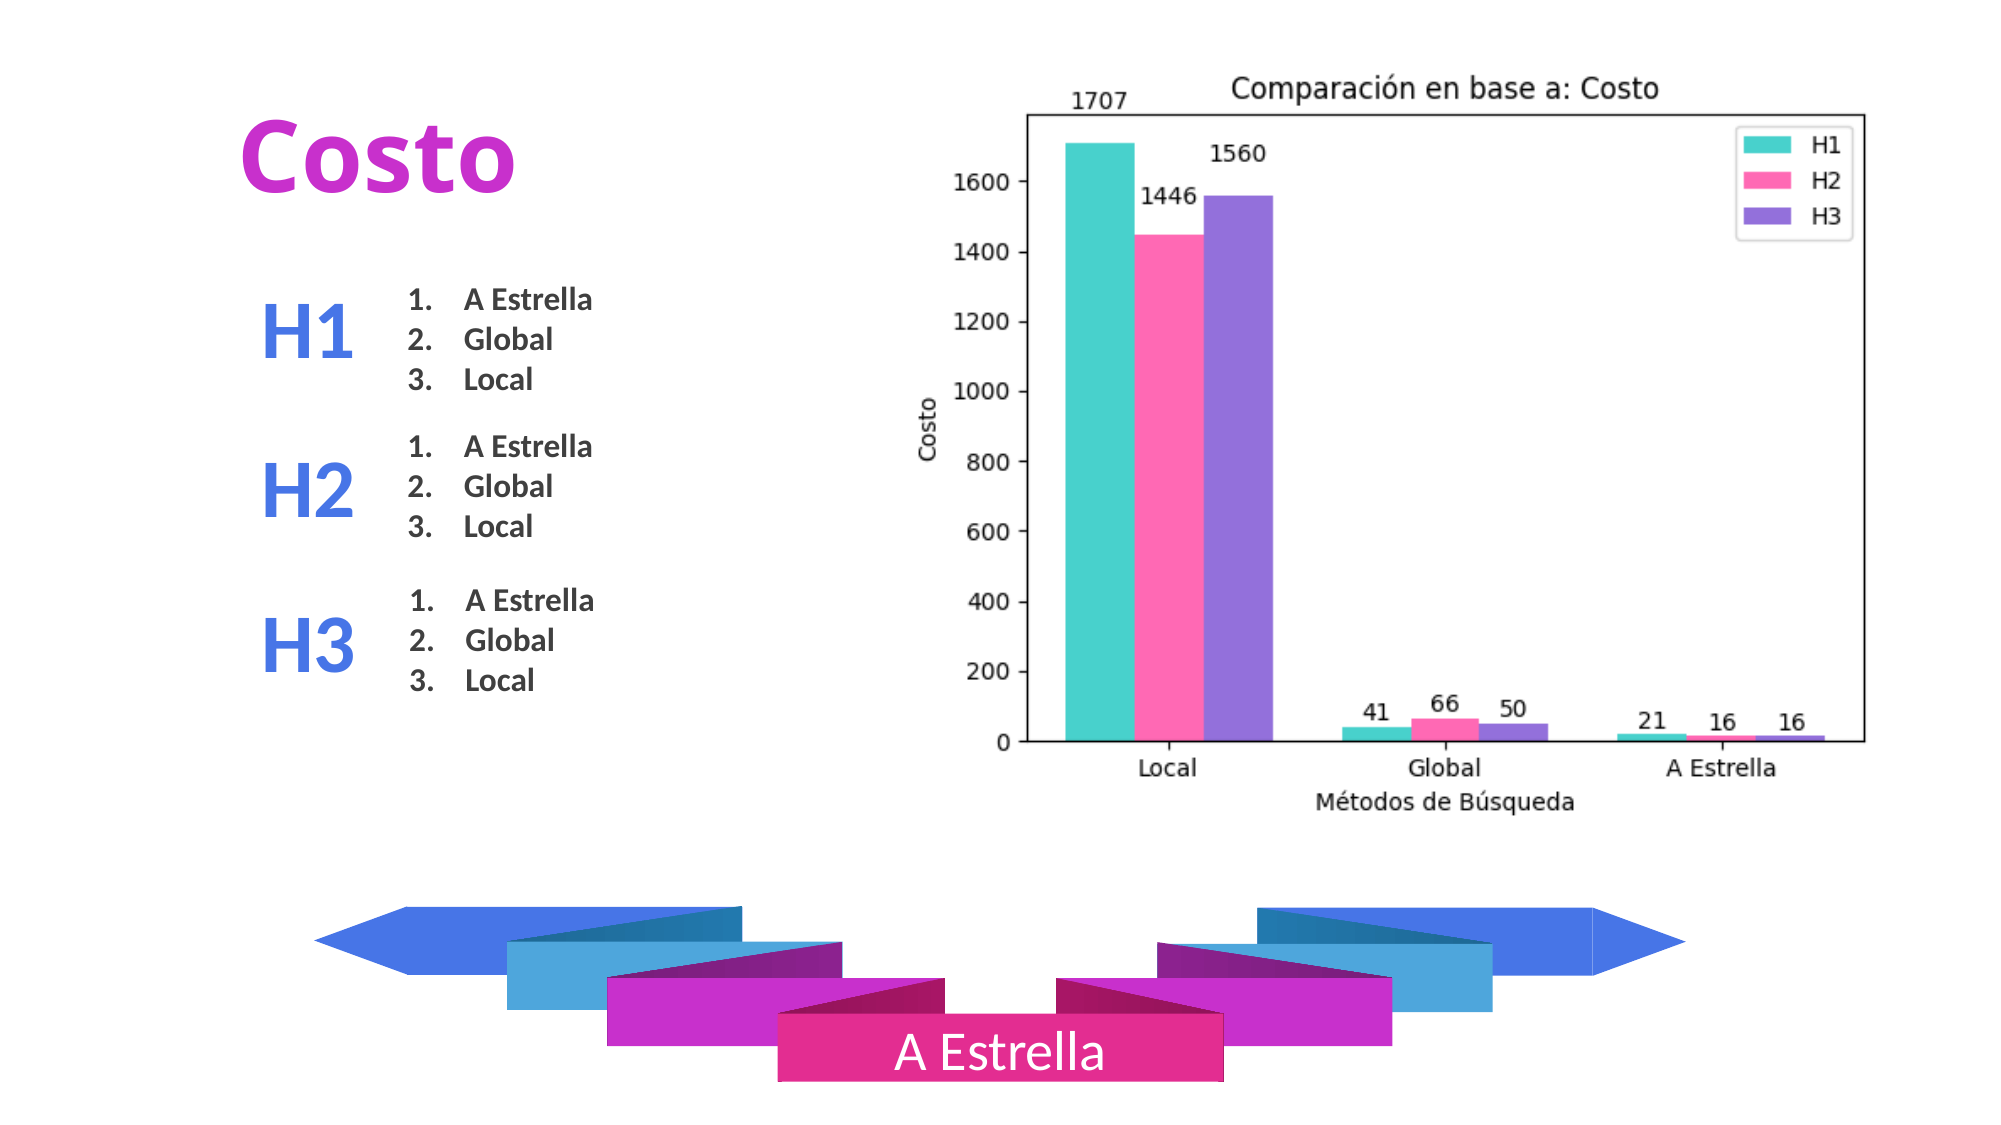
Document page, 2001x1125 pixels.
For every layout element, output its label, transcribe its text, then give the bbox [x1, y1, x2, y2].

text_box A Estrella Global Local [394, 570, 629, 705]
text_box H1 [223, 274, 392, 376]
text_box Costo [223, 84, 608, 220]
picture [892, 16, 1972, 831]
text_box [314, 905, 1686, 1083]
text_box A Estrella Global Local [392, 270, 694, 405]
text_box A Estrella Global Local [392, 416, 694, 551]
text_box H2 [223, 434, 392, 535]
text_box H3 [223, 589, 394, 690]
